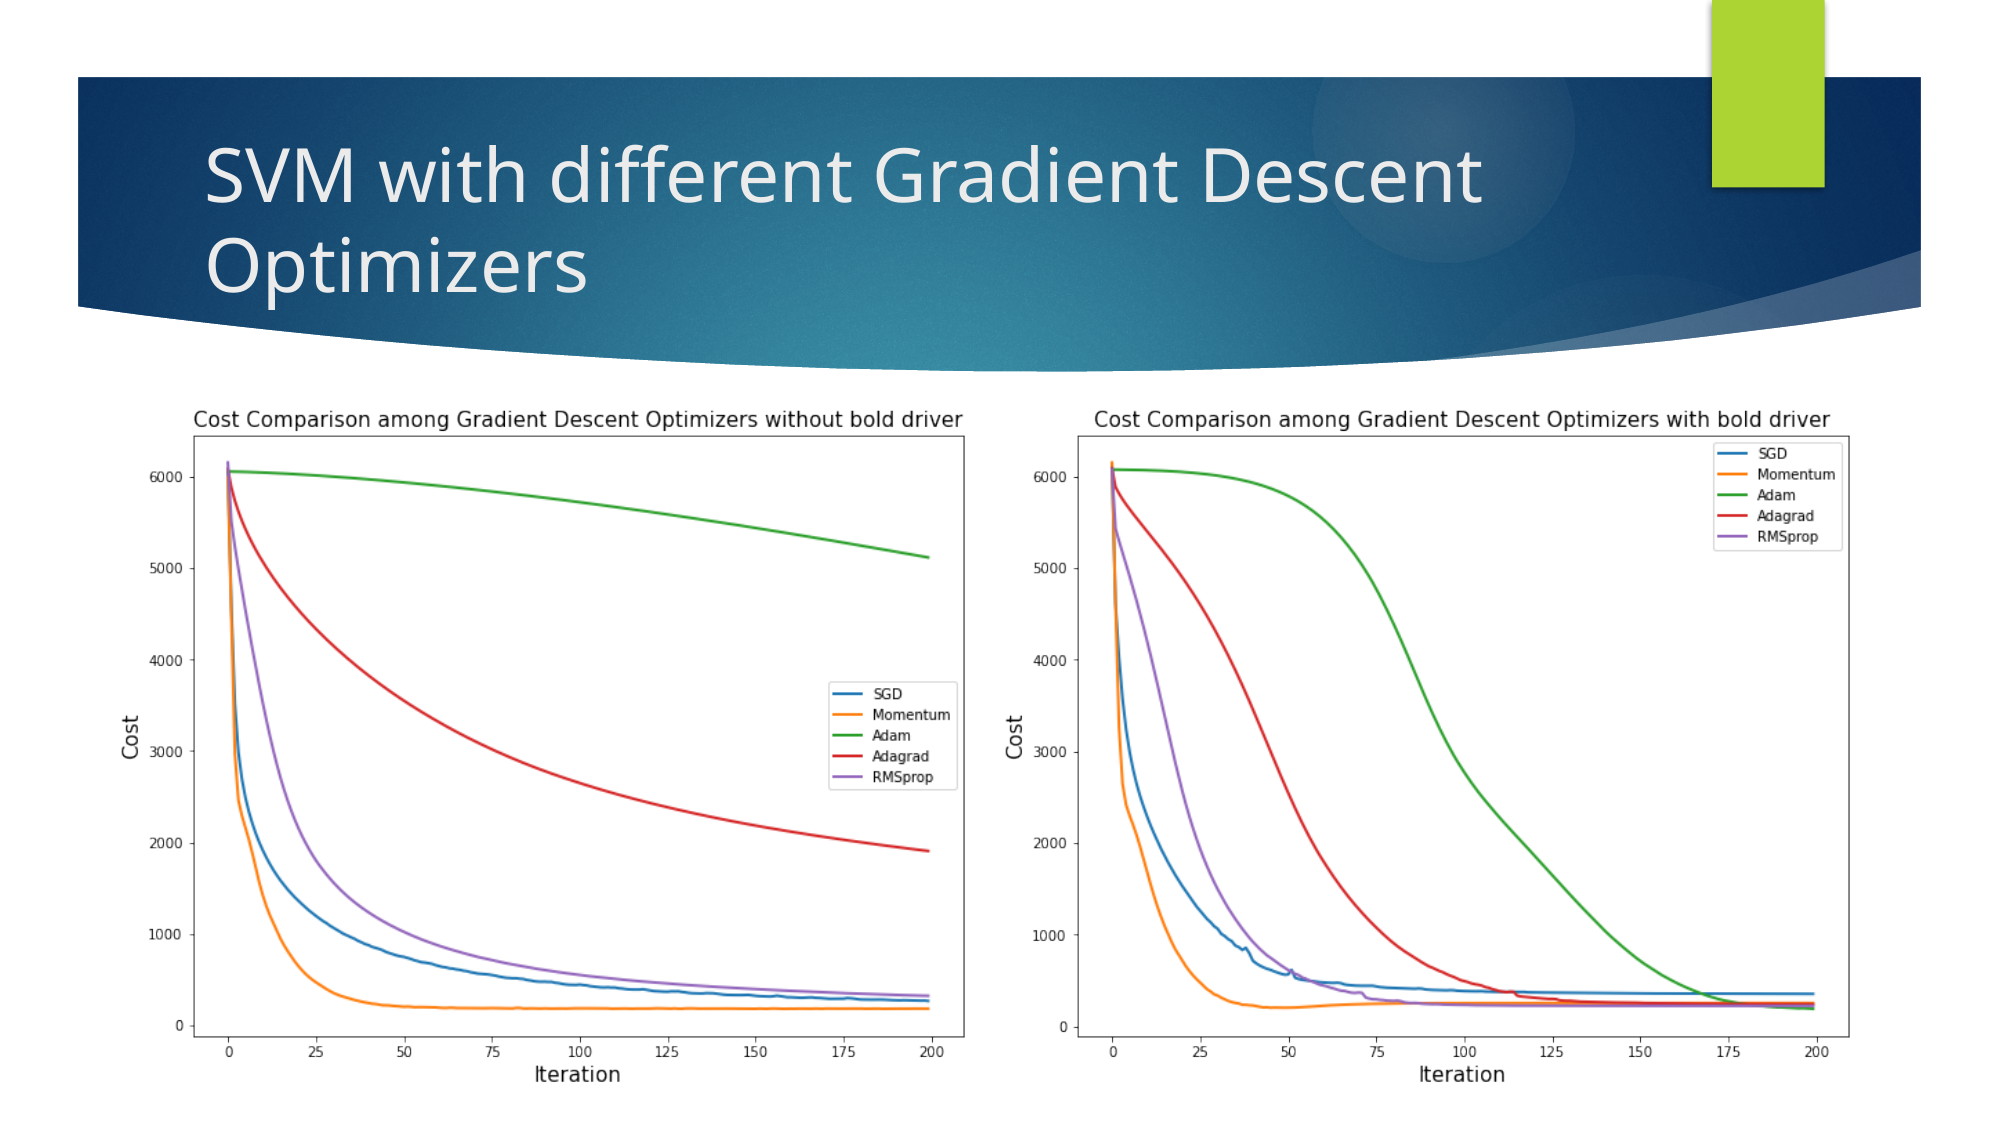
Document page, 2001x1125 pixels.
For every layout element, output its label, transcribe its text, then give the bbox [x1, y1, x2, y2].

picture [111, 401, 973, 1096]
picture [996, 401, 1857, 1096]
title SVM with different Gradient Descent Optimizers [189, 159, 1627, 276]
